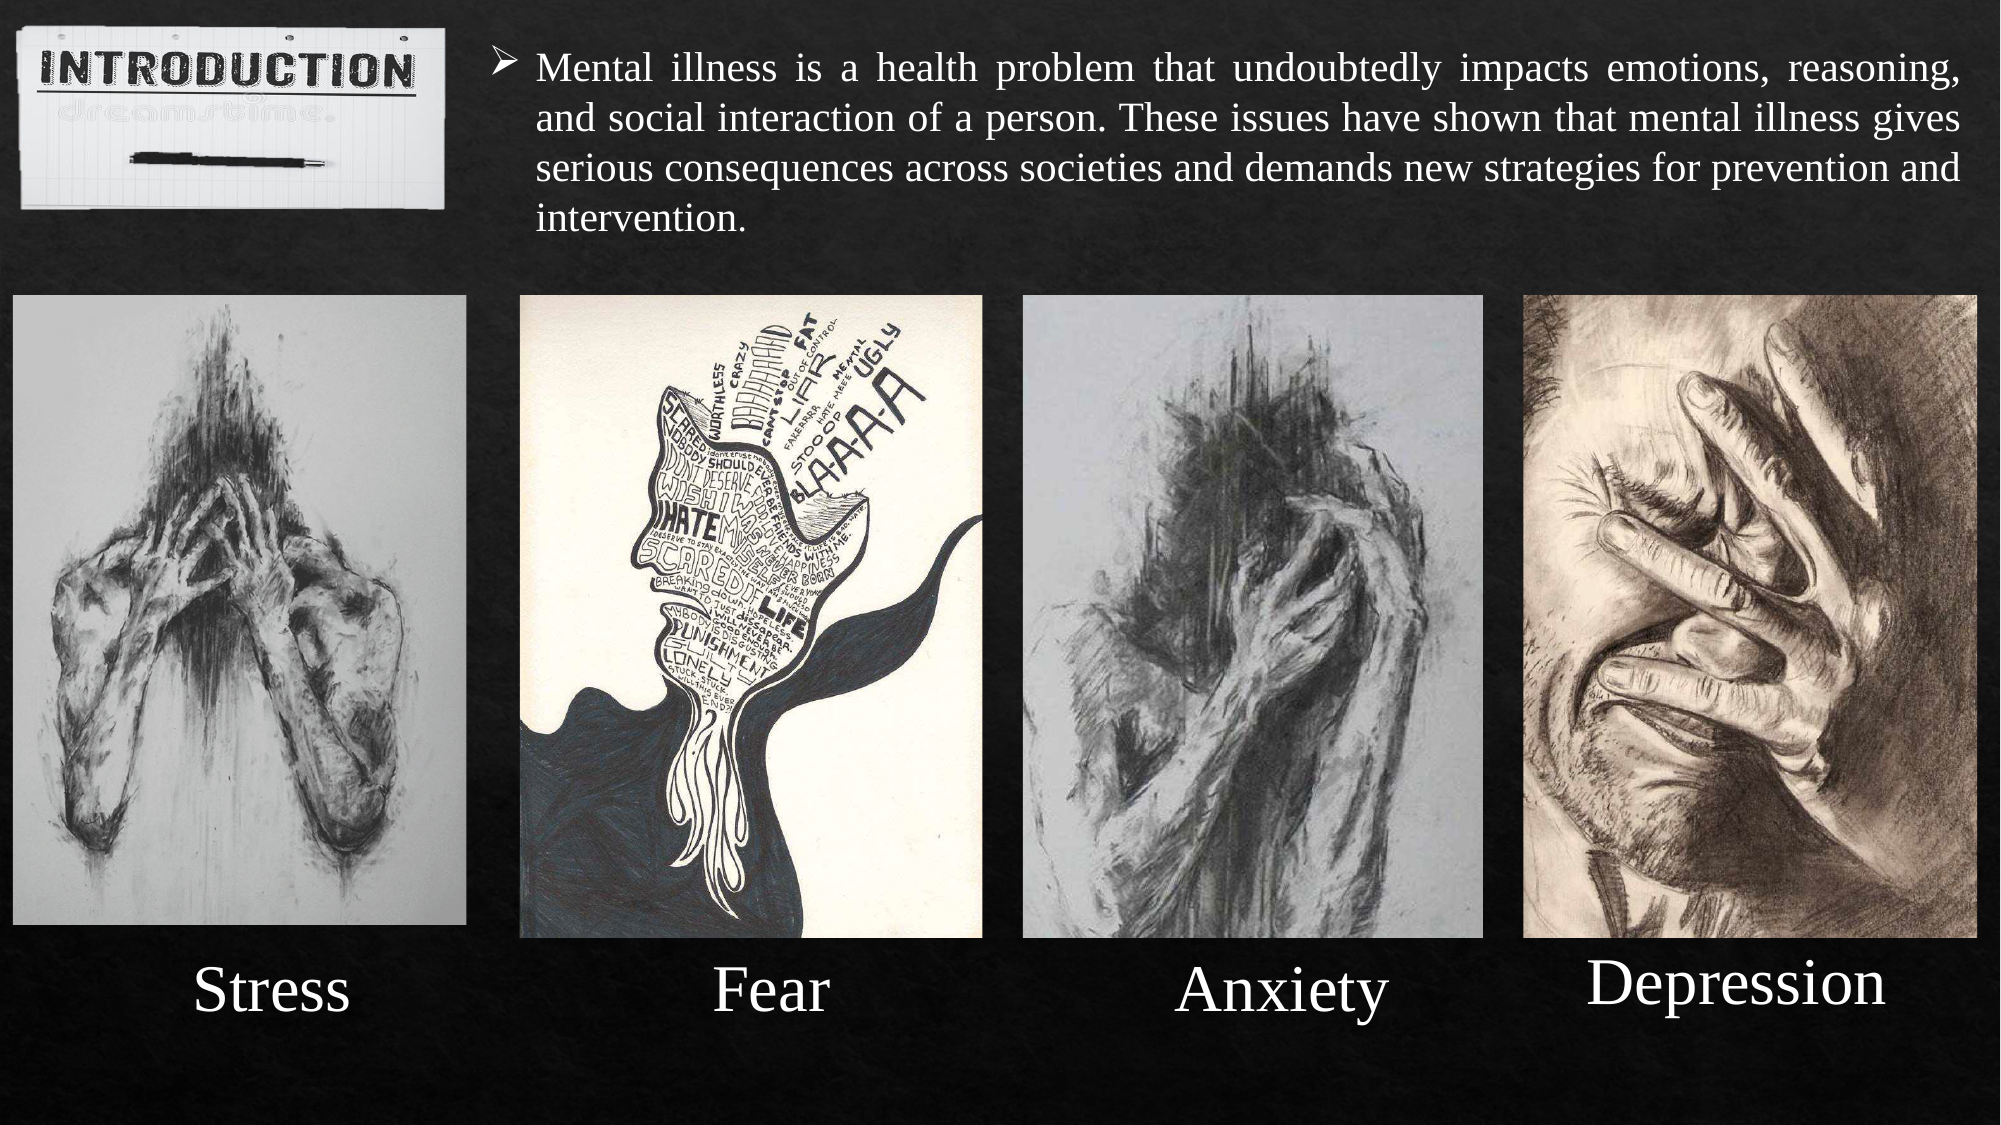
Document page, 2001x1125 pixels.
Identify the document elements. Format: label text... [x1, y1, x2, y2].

text_box Anxiety [1159, 949, 1419, 1032]
text_box Depression [1571, 949, 1929, 1026]
picture [1522, 295, 1978, 938]
picture [519, 295, 983, 938]
text_box Stress [177, 938, 380, 1032]
text_box Mental illness is a health problem that undoubtedly impacts emotions, reasoning, and social interaction of a person. These issues have shown that mental illness gives serious consequences across societies and demands new strategies for prevention and intervention. [561, 32, 1978, 248]
picture [0, 0, 554, 251]
text_box Fear [697, 949, 900, 1032]
picture [12, 295, 467, 926]
picture [1022, 295, 1484, 938]
